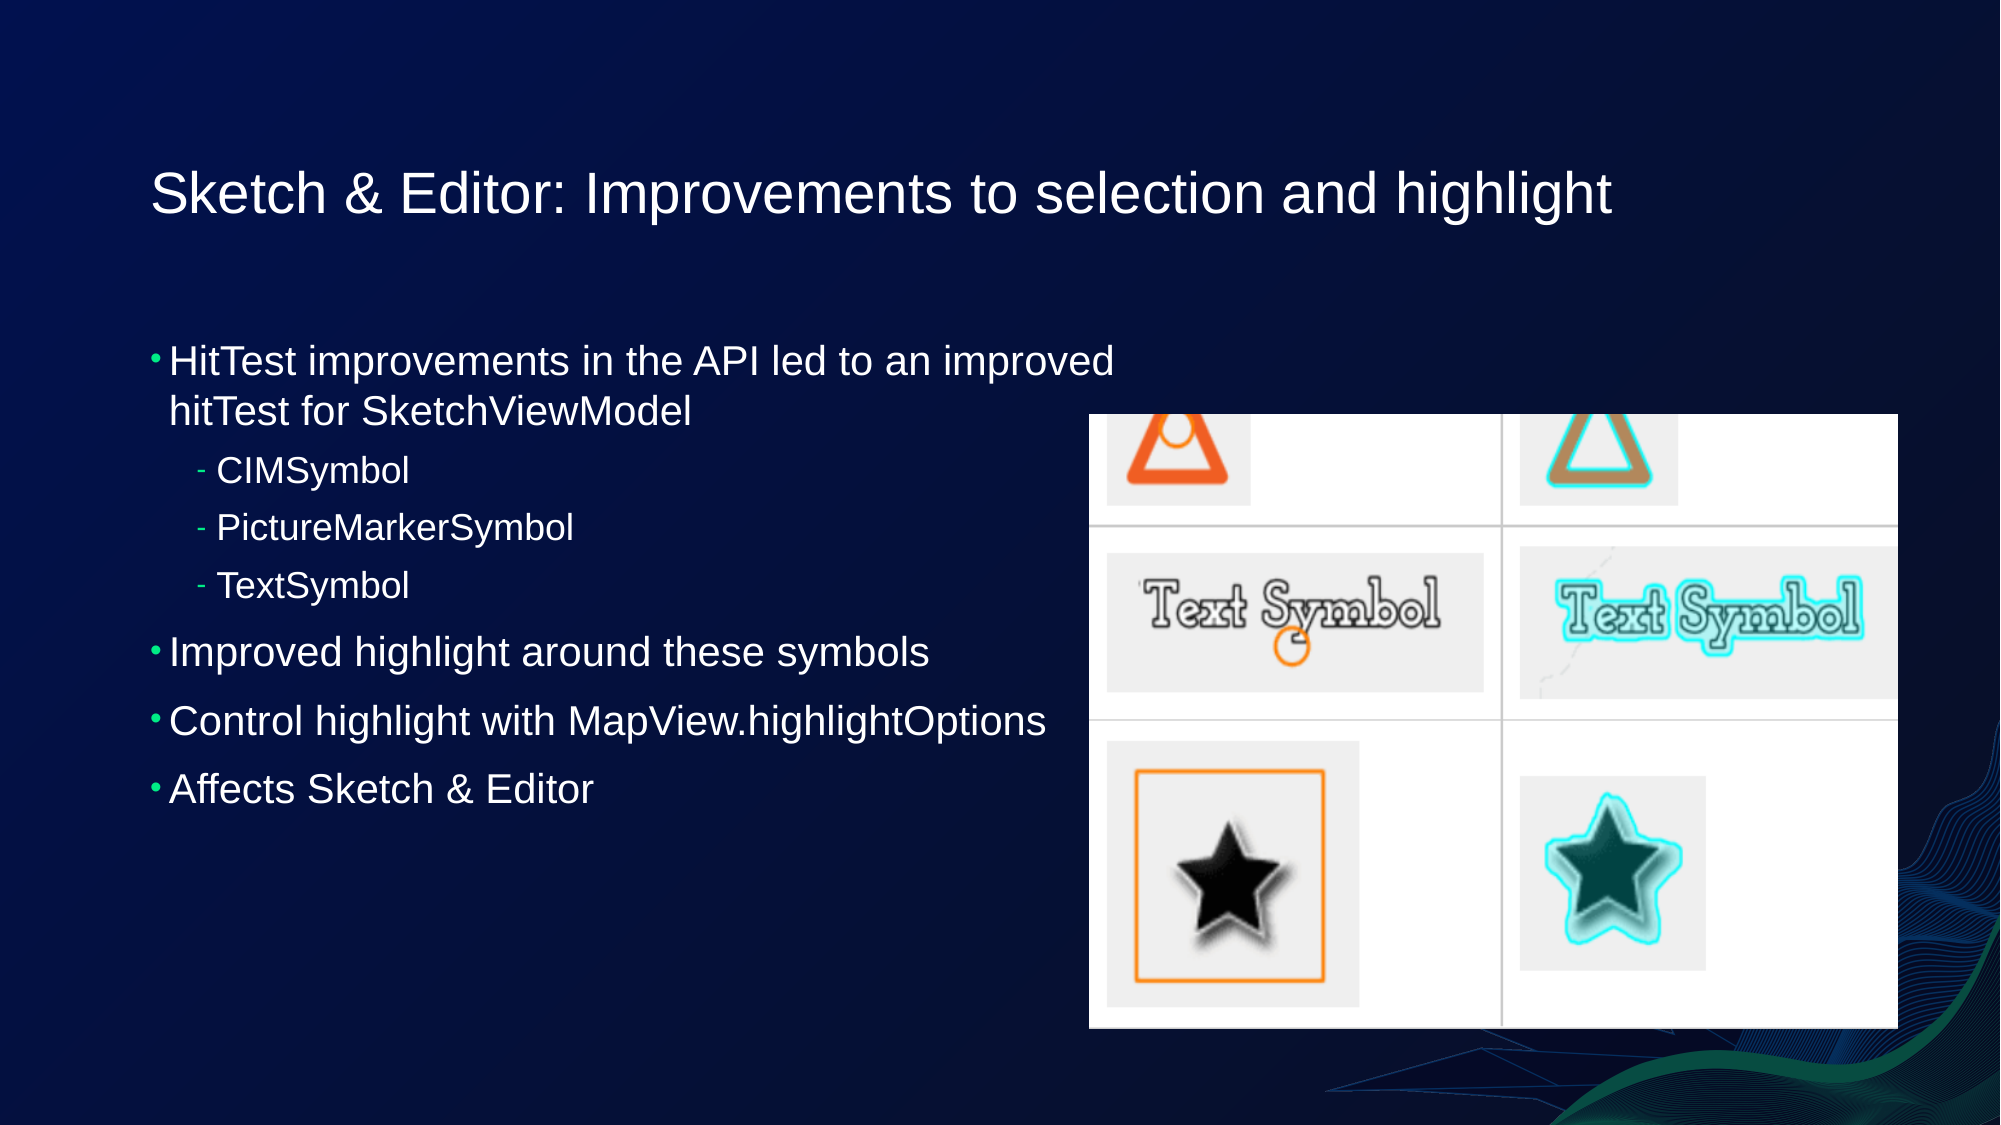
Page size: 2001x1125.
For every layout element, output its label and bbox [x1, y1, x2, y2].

text_box [0, 0, 2000, 1125]
picture [1089, 414, 1898, 1030]
